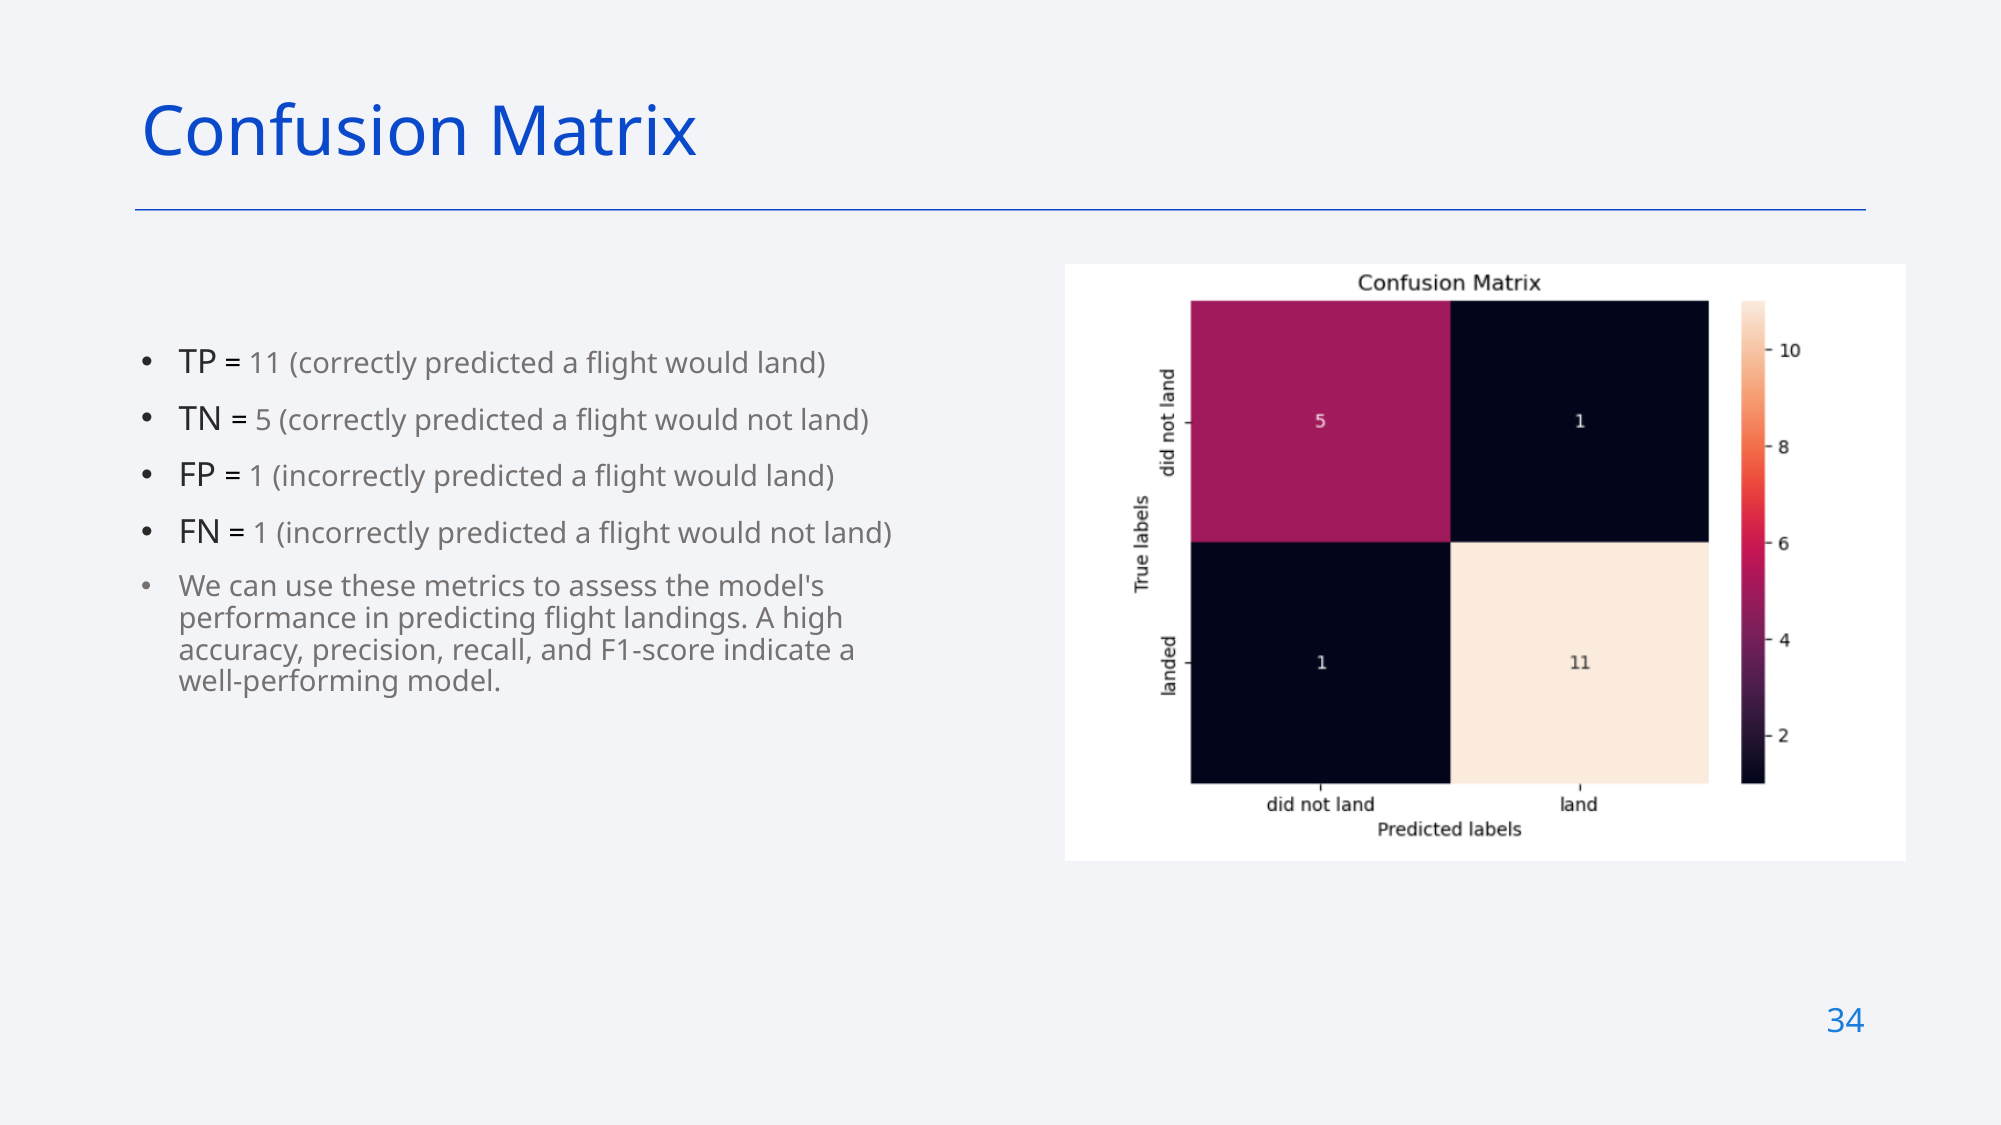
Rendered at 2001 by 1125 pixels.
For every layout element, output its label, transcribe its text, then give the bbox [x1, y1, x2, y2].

slide_number 34 [1429, 988, 1880, 1055]
picture [0, 0, 2001, 1125]
list TP = 11 (correctly predicted a flight would land) TN = 5 (correctly predicted a flight would not land) FP = 1 (incorrectly predicted a flight would land) FN = 1 (incorrectly predicted a flight would not land) We can use these metrics to assess the model's performance in predicting flight landings. A high accuracy, precision, recall, and F1-score indicate a well-performing model. [126, 337, 935, 963]
text_box Confusion Matrix [126, 88, 1852, 179]
